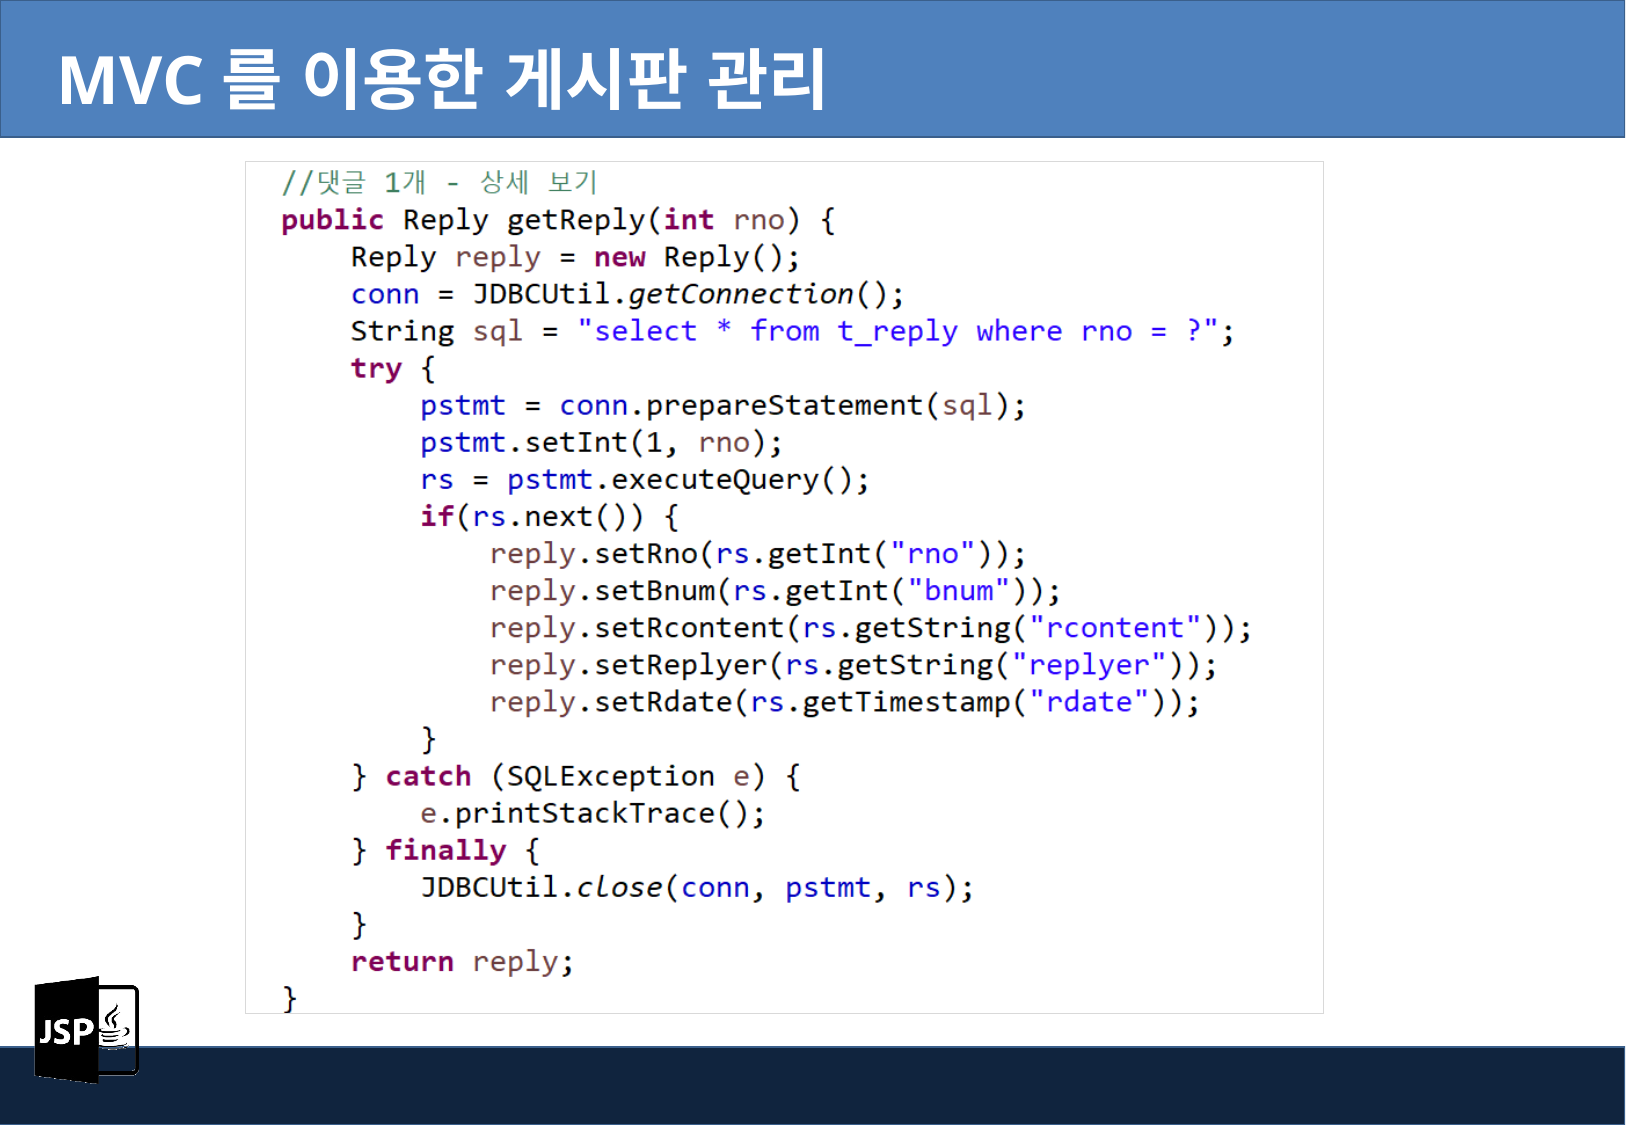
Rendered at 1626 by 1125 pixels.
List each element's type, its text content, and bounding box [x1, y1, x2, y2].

text_box [0, 0, 834, 138]
picture [245, 161, 1324, 1014]
text_box MVC를 이용한 게시판 관리 [24, 7, 1085, 148]
picture [32, 976, 141, 1084]
